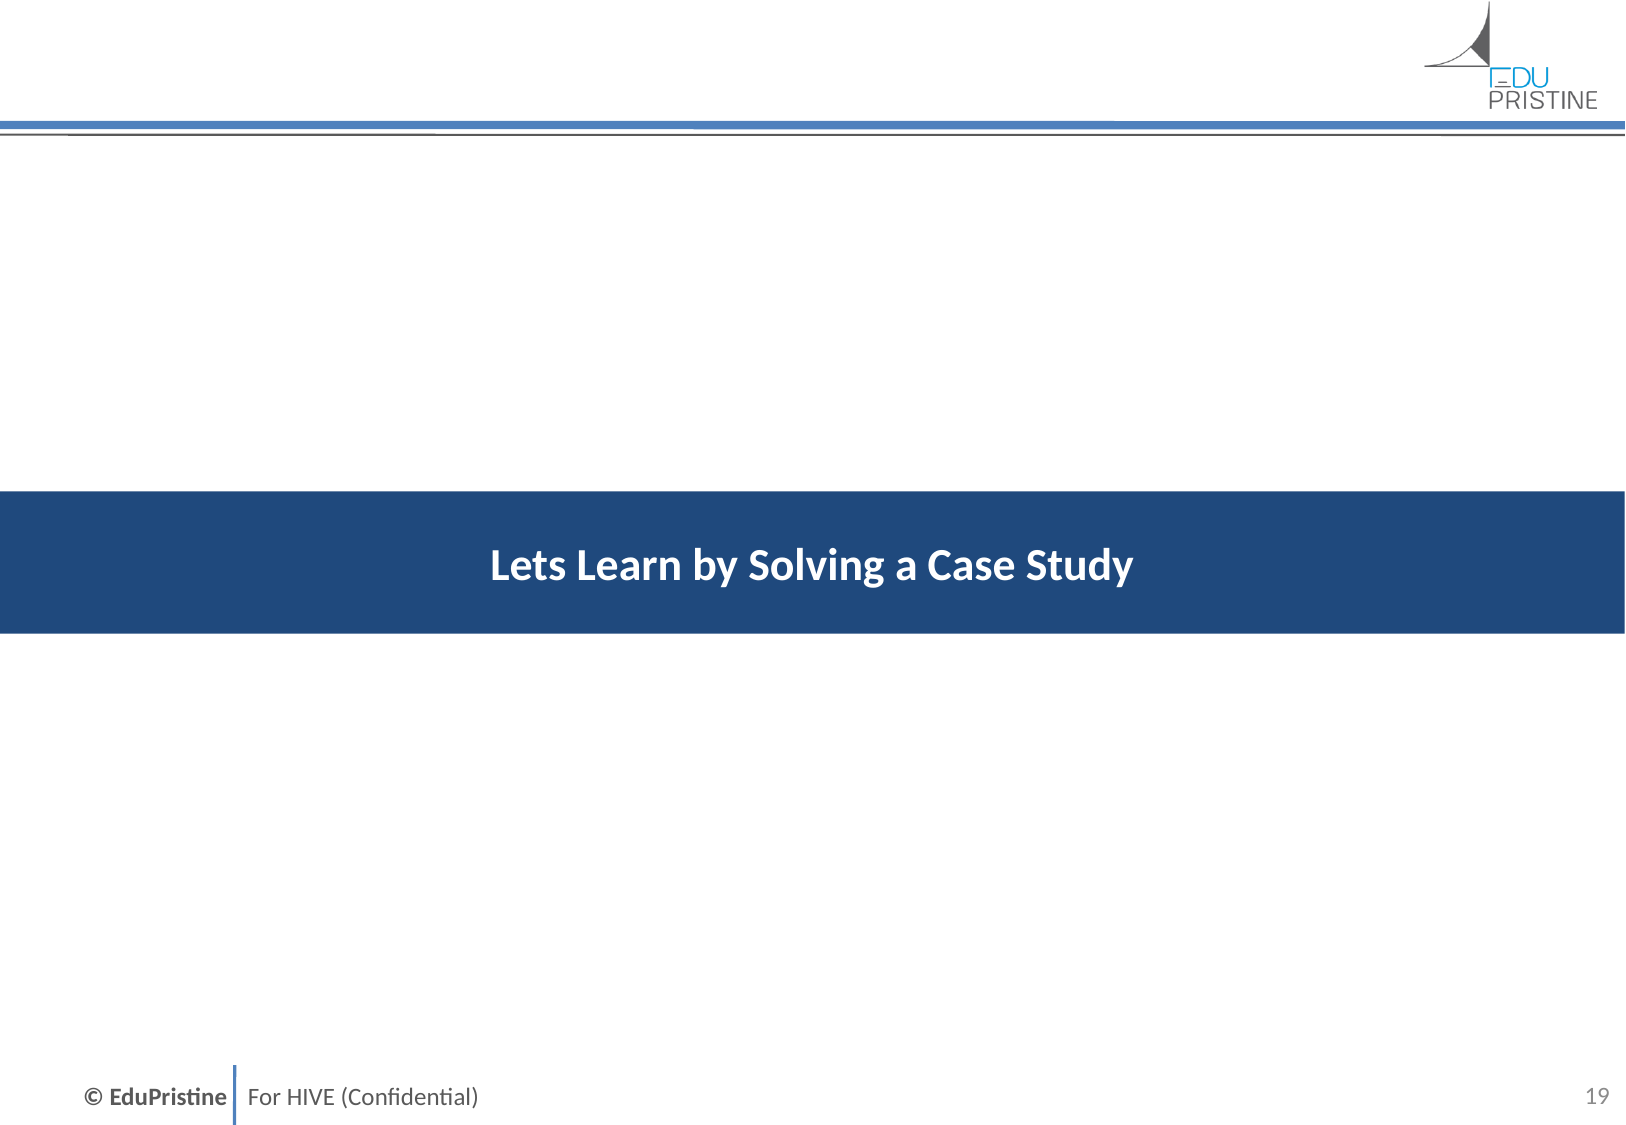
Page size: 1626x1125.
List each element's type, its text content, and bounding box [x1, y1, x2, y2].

list Lets Learn by Solving a Case Study [0, 491, 1625, 634]
slide_number 19 [1543, 1065, 1625, 1125]
picture [1424, 1, 1597, 109]
